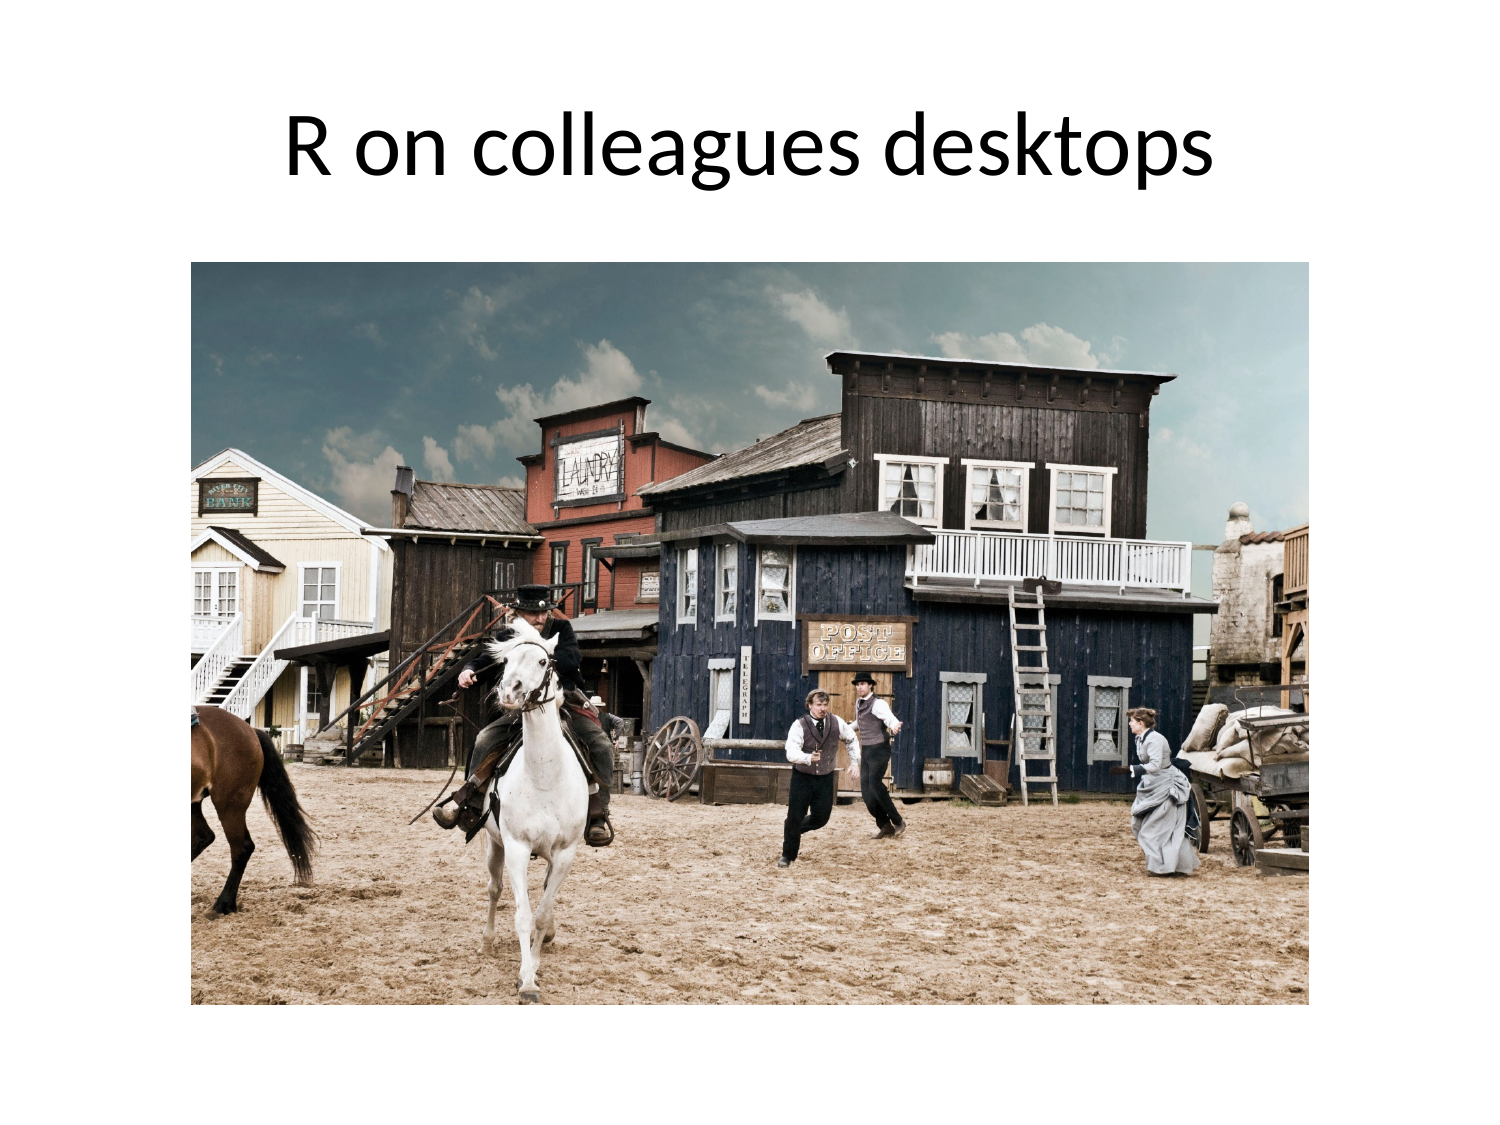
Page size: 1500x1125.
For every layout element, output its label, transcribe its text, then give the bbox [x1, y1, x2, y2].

title R on colleagues desktops [74, 44, 1426, 234]
picture [191, 262, 1309, 1005]
